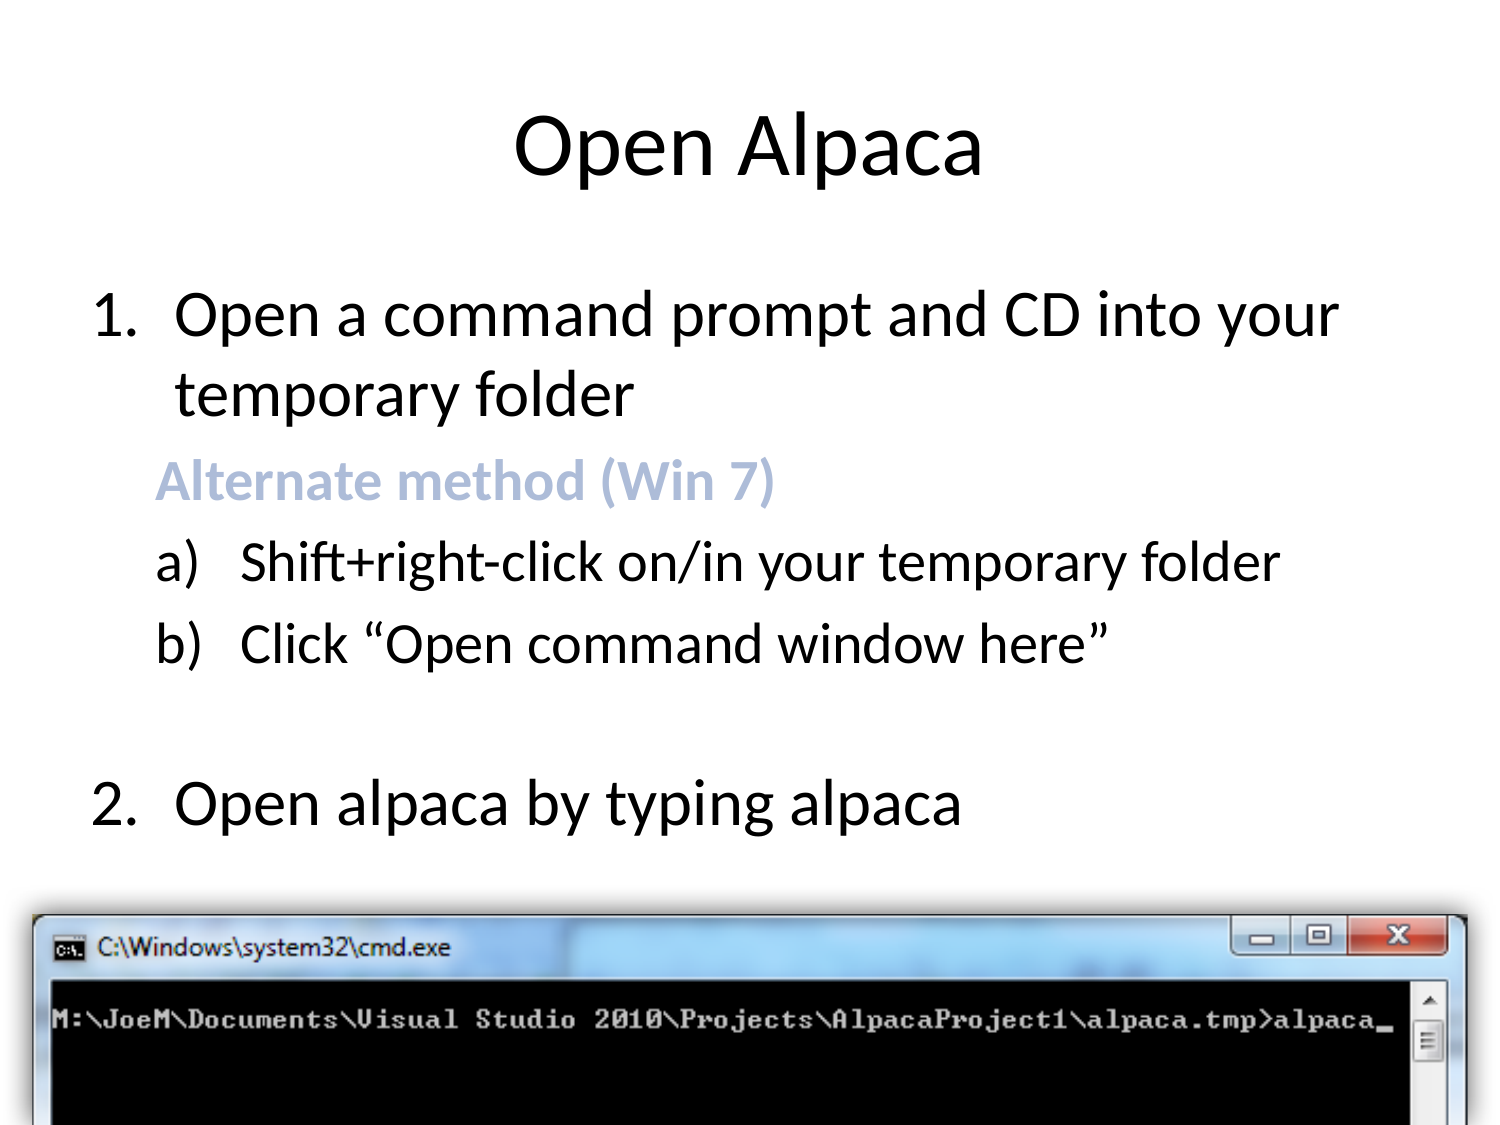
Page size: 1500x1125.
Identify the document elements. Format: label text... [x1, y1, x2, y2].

picture [32, 914, 1468, 1125]
list Open a command prompt and CD into your temporary folder Alternate method (Win 7) Shift+right-click on/in your temporary folder Click “Open command window here” Open alpaca by typing alpaca [75, 262, 1425, 891]
title Open Alpaca [75, 45, 1425, 233]
